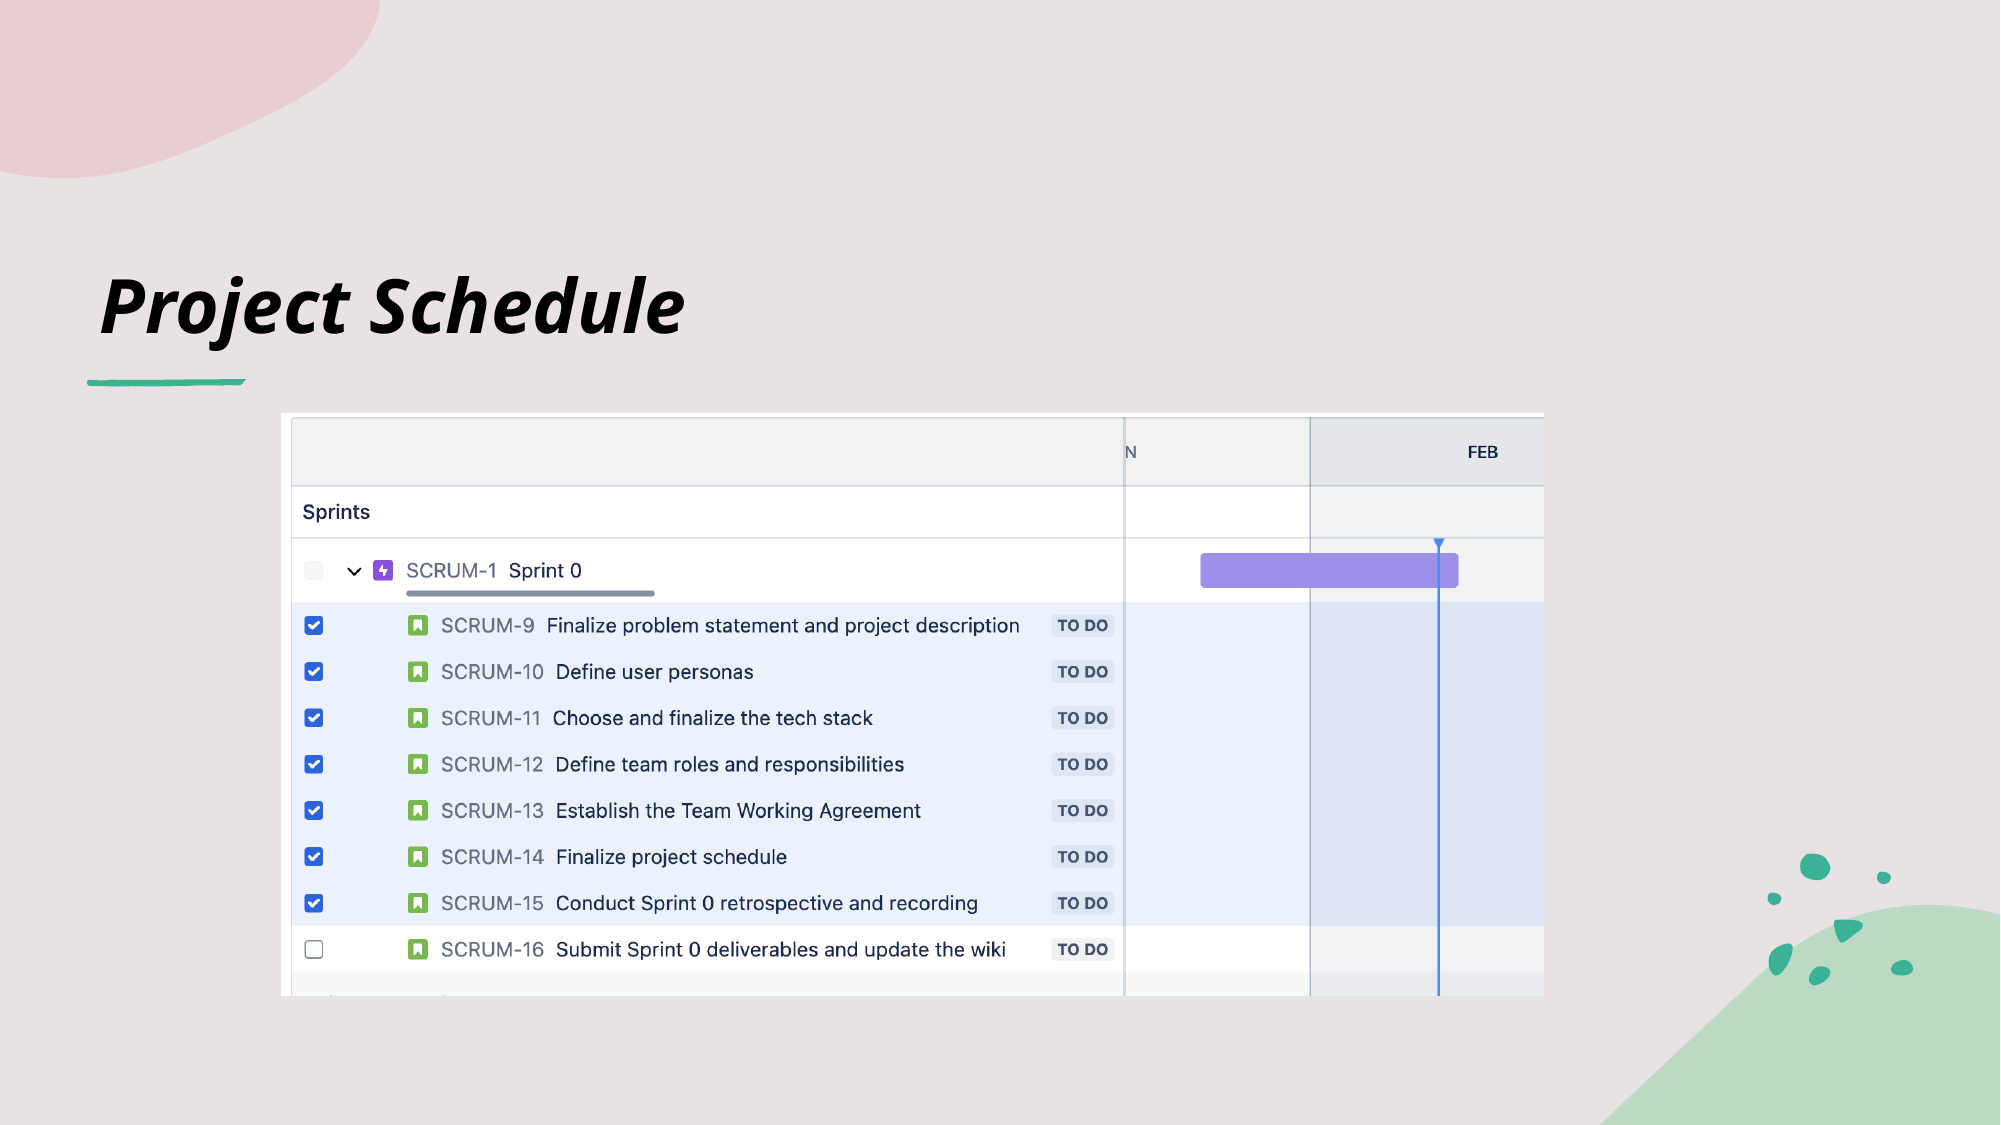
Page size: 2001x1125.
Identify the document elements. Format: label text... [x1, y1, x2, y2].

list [281, 413, 1544, 996]
title Project Schedule [84, 120, 1876, 356]
